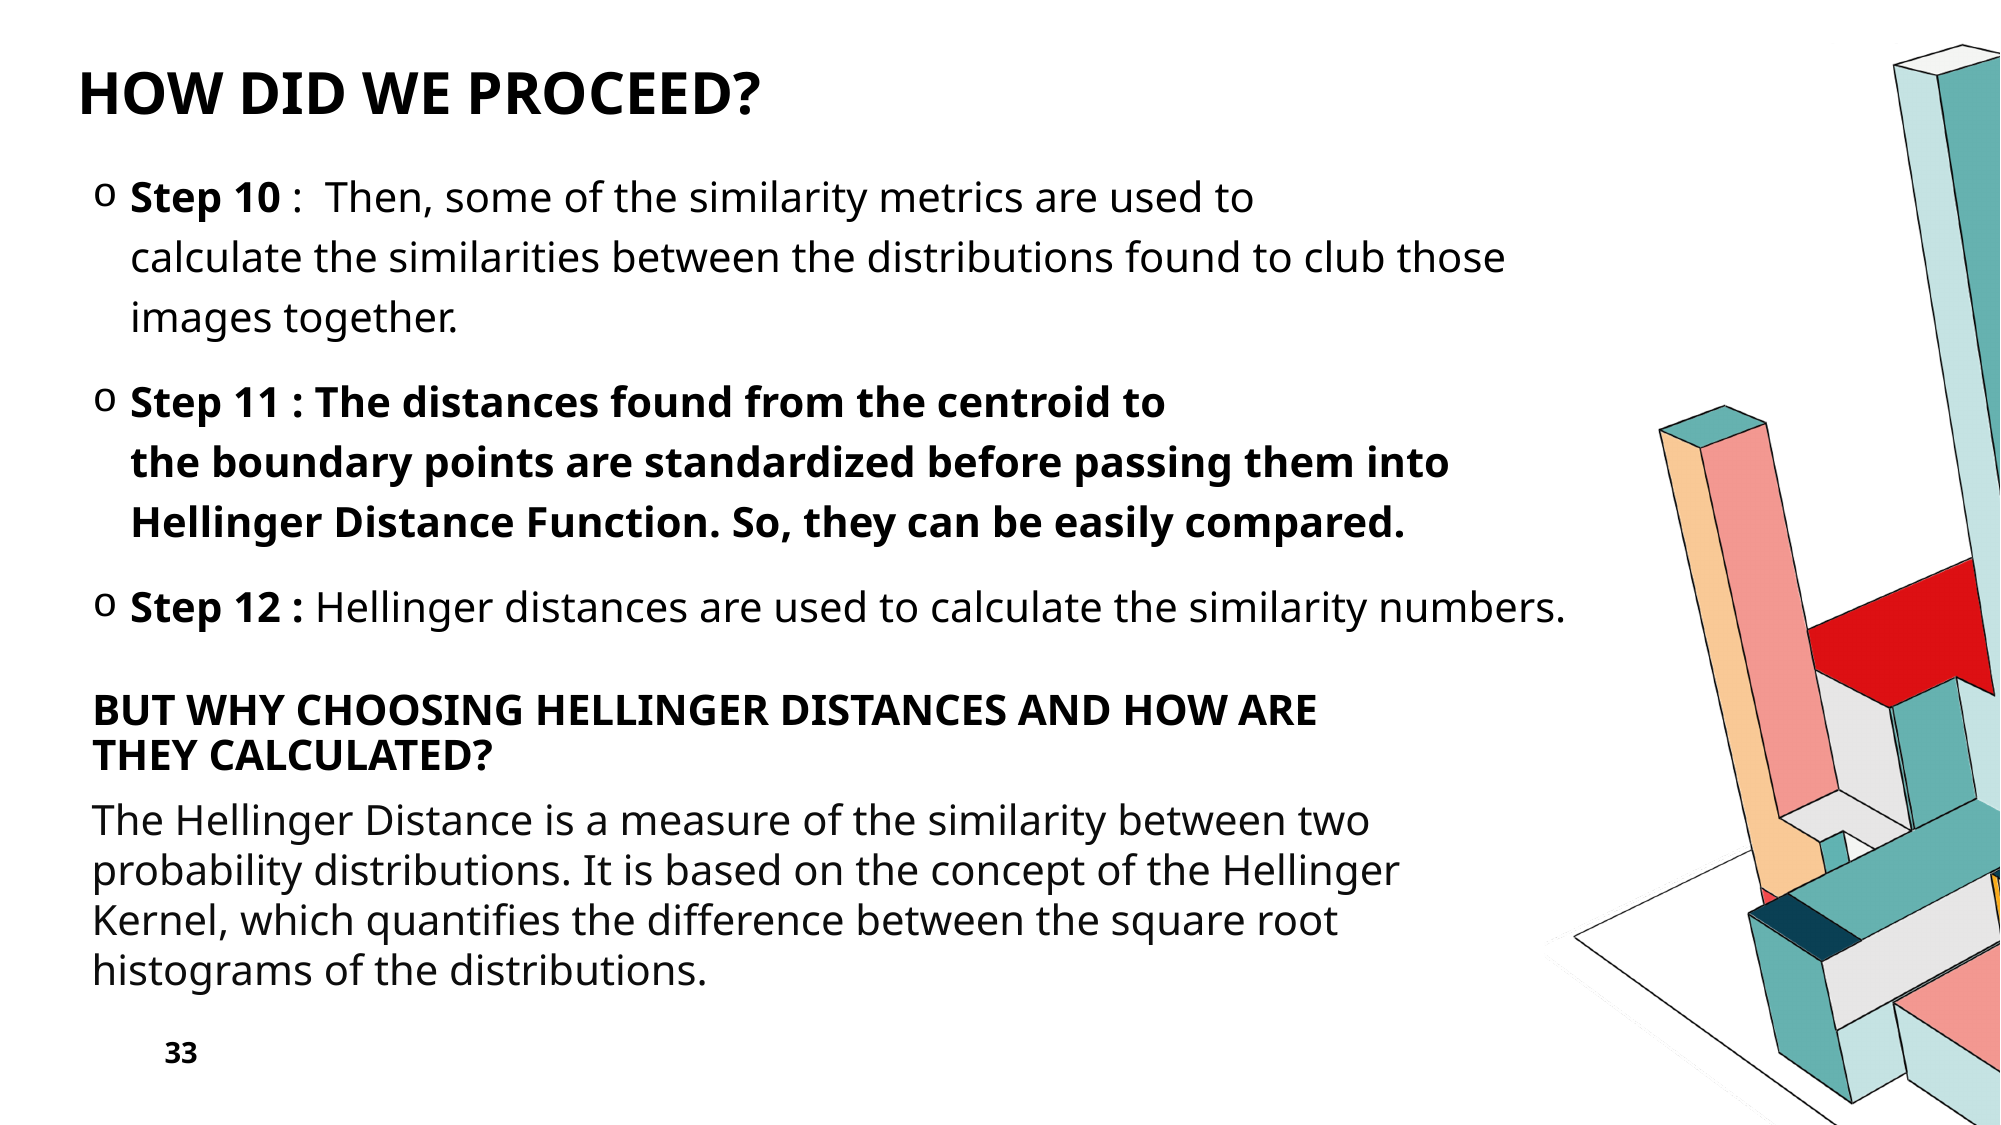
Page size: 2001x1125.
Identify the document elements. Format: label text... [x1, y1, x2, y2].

picture [1544, 43, 2000, 1125]
title But why choosing Hellinger distances and how are they calculated? [77, 720, 1439, 786]
text_box How did We proceed? [62, 35, 1438, 135]
slide_number 33 [149, 1024, 588, 1085]
list Step 10 : Then, some of the similarity metrics are used to calculate the similarities between the distributions found to club those images together. Step 11 : The distances found from the centroid to the boundary points are standardized before passing them into Hellinger Distance Function. So, they can be easily compared. Step 12 : Hellinger distances are used to calculate the similarity numbers. [77, 152, 1612, 720]
text_box The Hellinger Distance is a measure of the similarity between two probability distributions. It is based on the concept of the Hellinger Kernel, which quantifies the difference between the square root histograms of the distributions. [76, 786, 1501, 1002]
